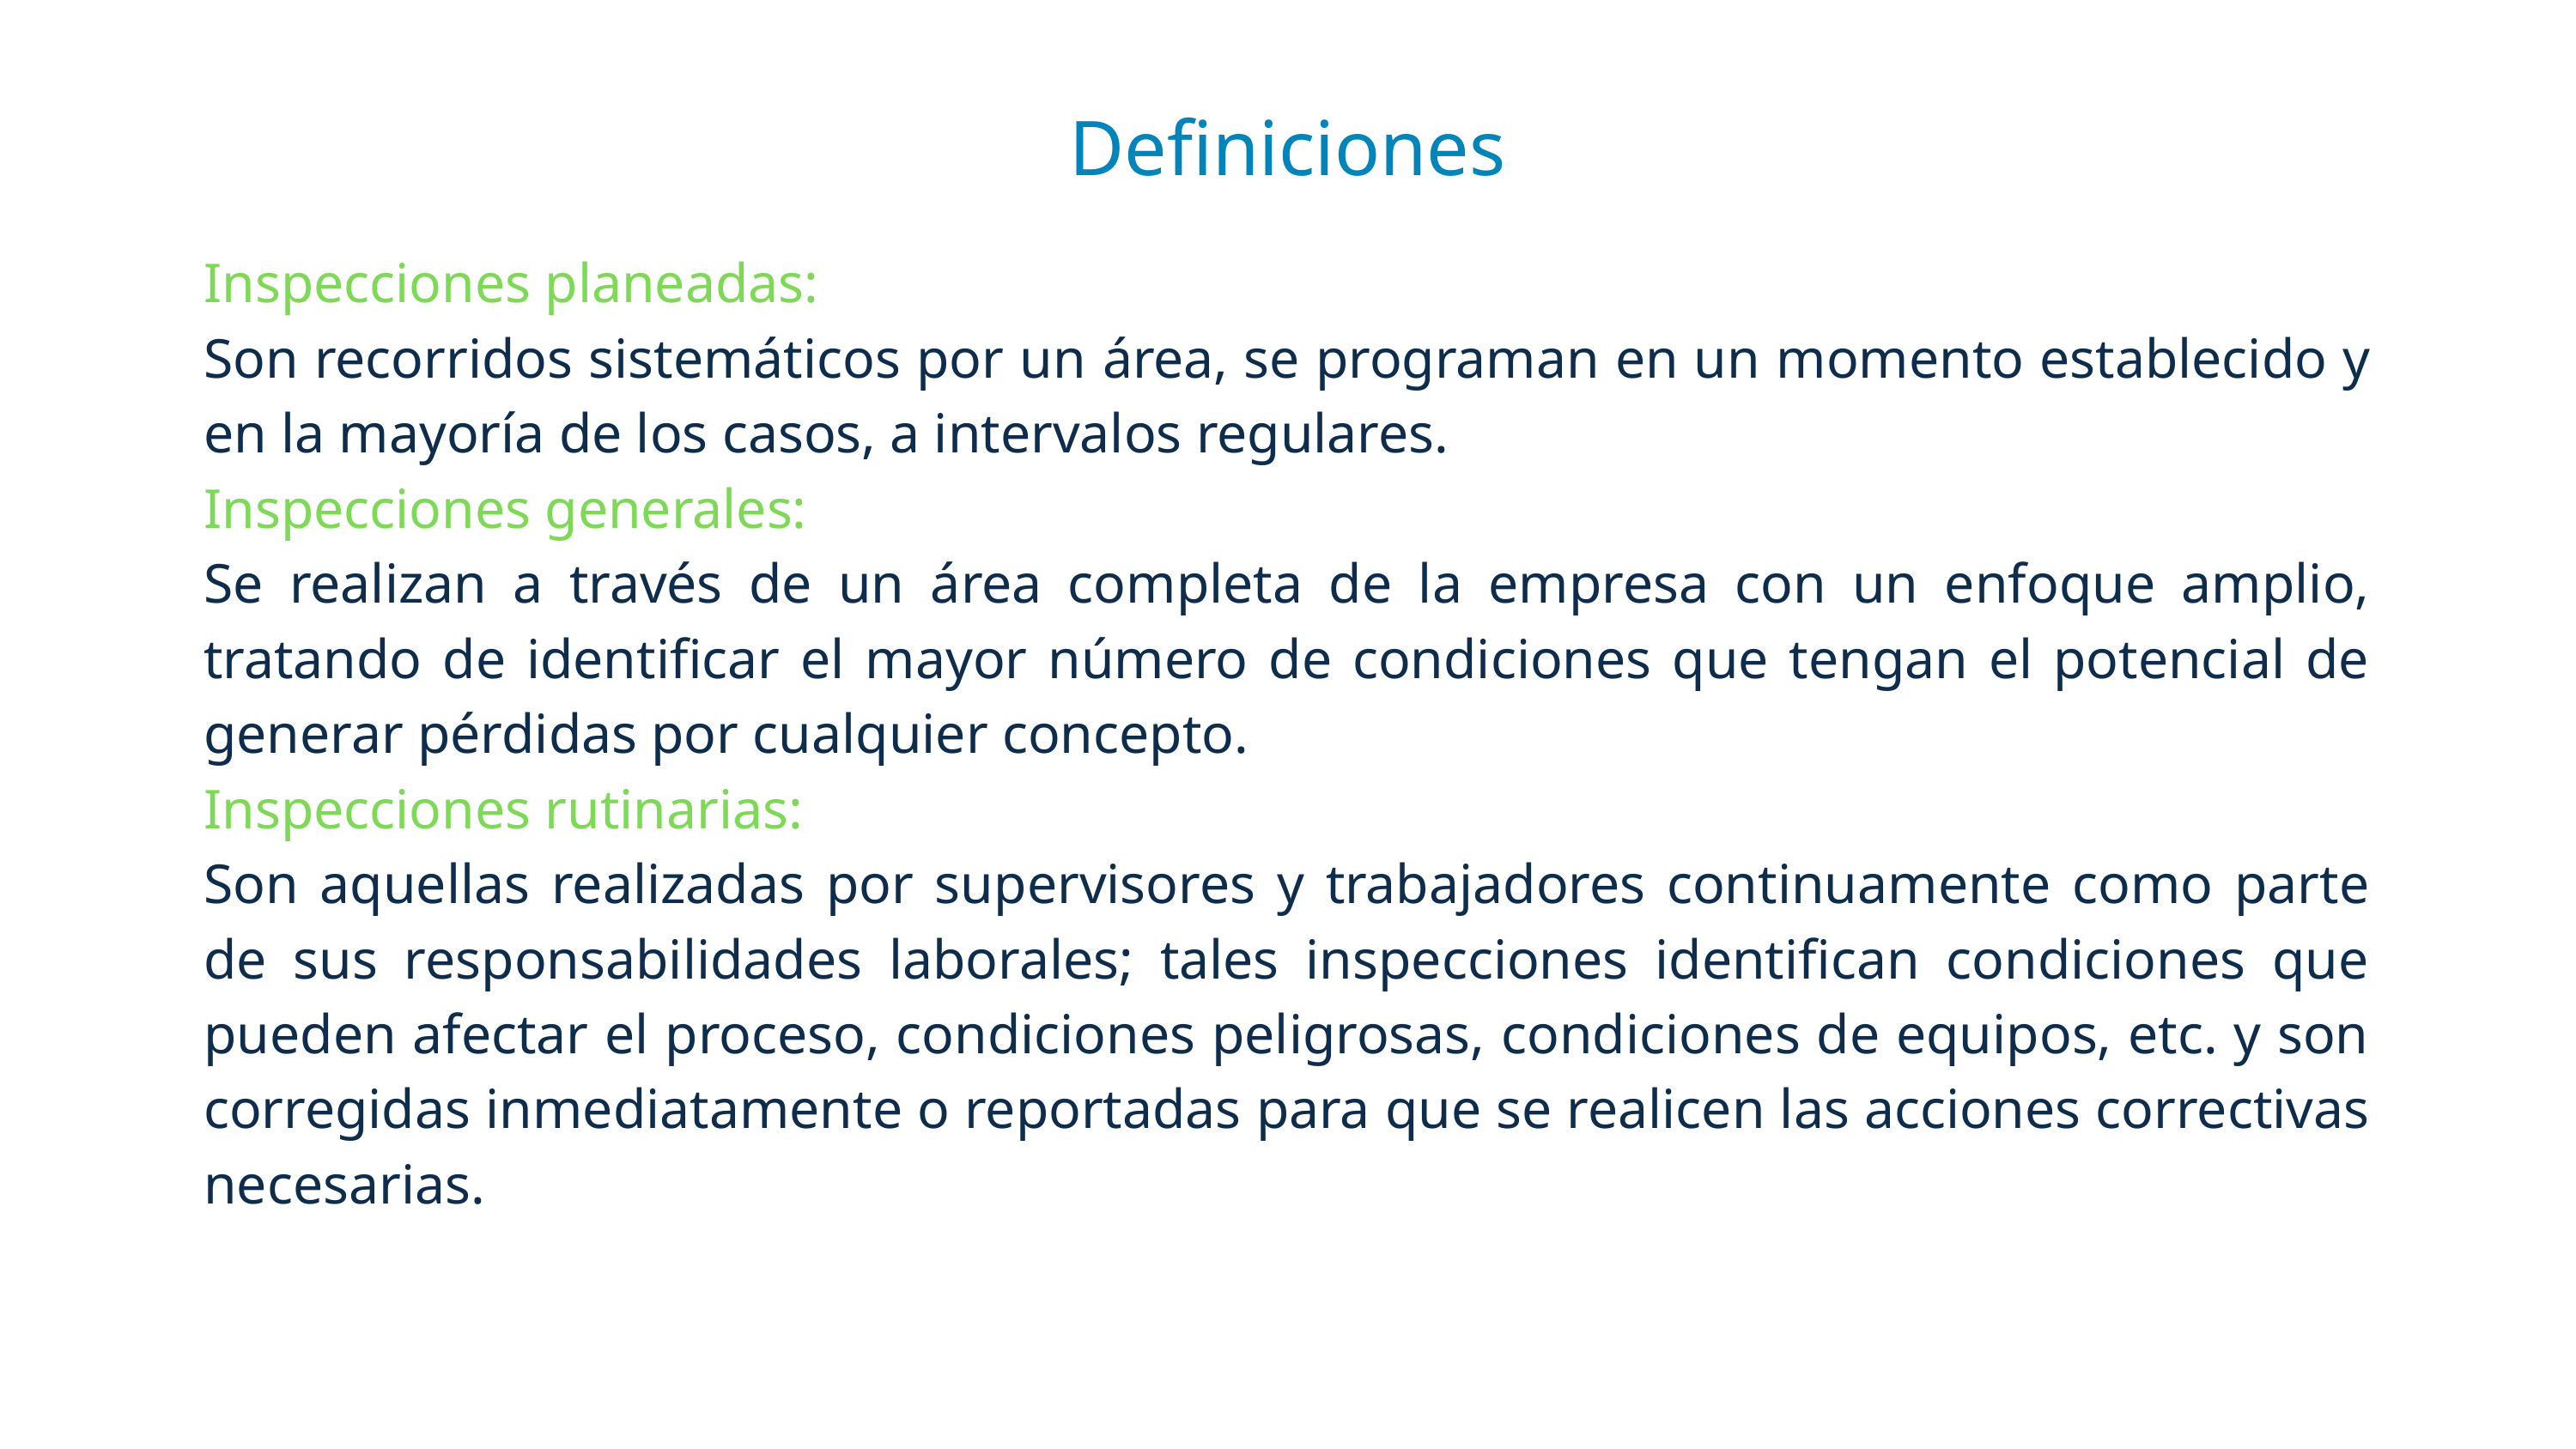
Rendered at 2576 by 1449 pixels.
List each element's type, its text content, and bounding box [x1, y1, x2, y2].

text_box Inspecciones planeadas: Son recorridos sistemáticos por un área, se programan en un momento establecido y en la mayoría de los casos, a intervalos regulares. Inspecciones generales: Se realizan a través de un área completa de la empresa con un enfoque amplio, tratando de identificar el mayor número de condiciones que tengan el potencial de generar pérdidas por cualquier concepto. Inspecciones rutinarias: Son aquellas realizadas por supervisores y trabajadores continuamente como parte de sus responsabilidades laborales; tales inspecciones identifican condiciones que pueden afectar el proceso, condiciones peligrosas, condiciones de equipos, etc. y son corregidas inmediatamente o reportadas para que se realicen las acciones correctivas necesarias. [204, 238, 2372, 1215]
text_box Definiciones [544, 100, 2032, 191]
